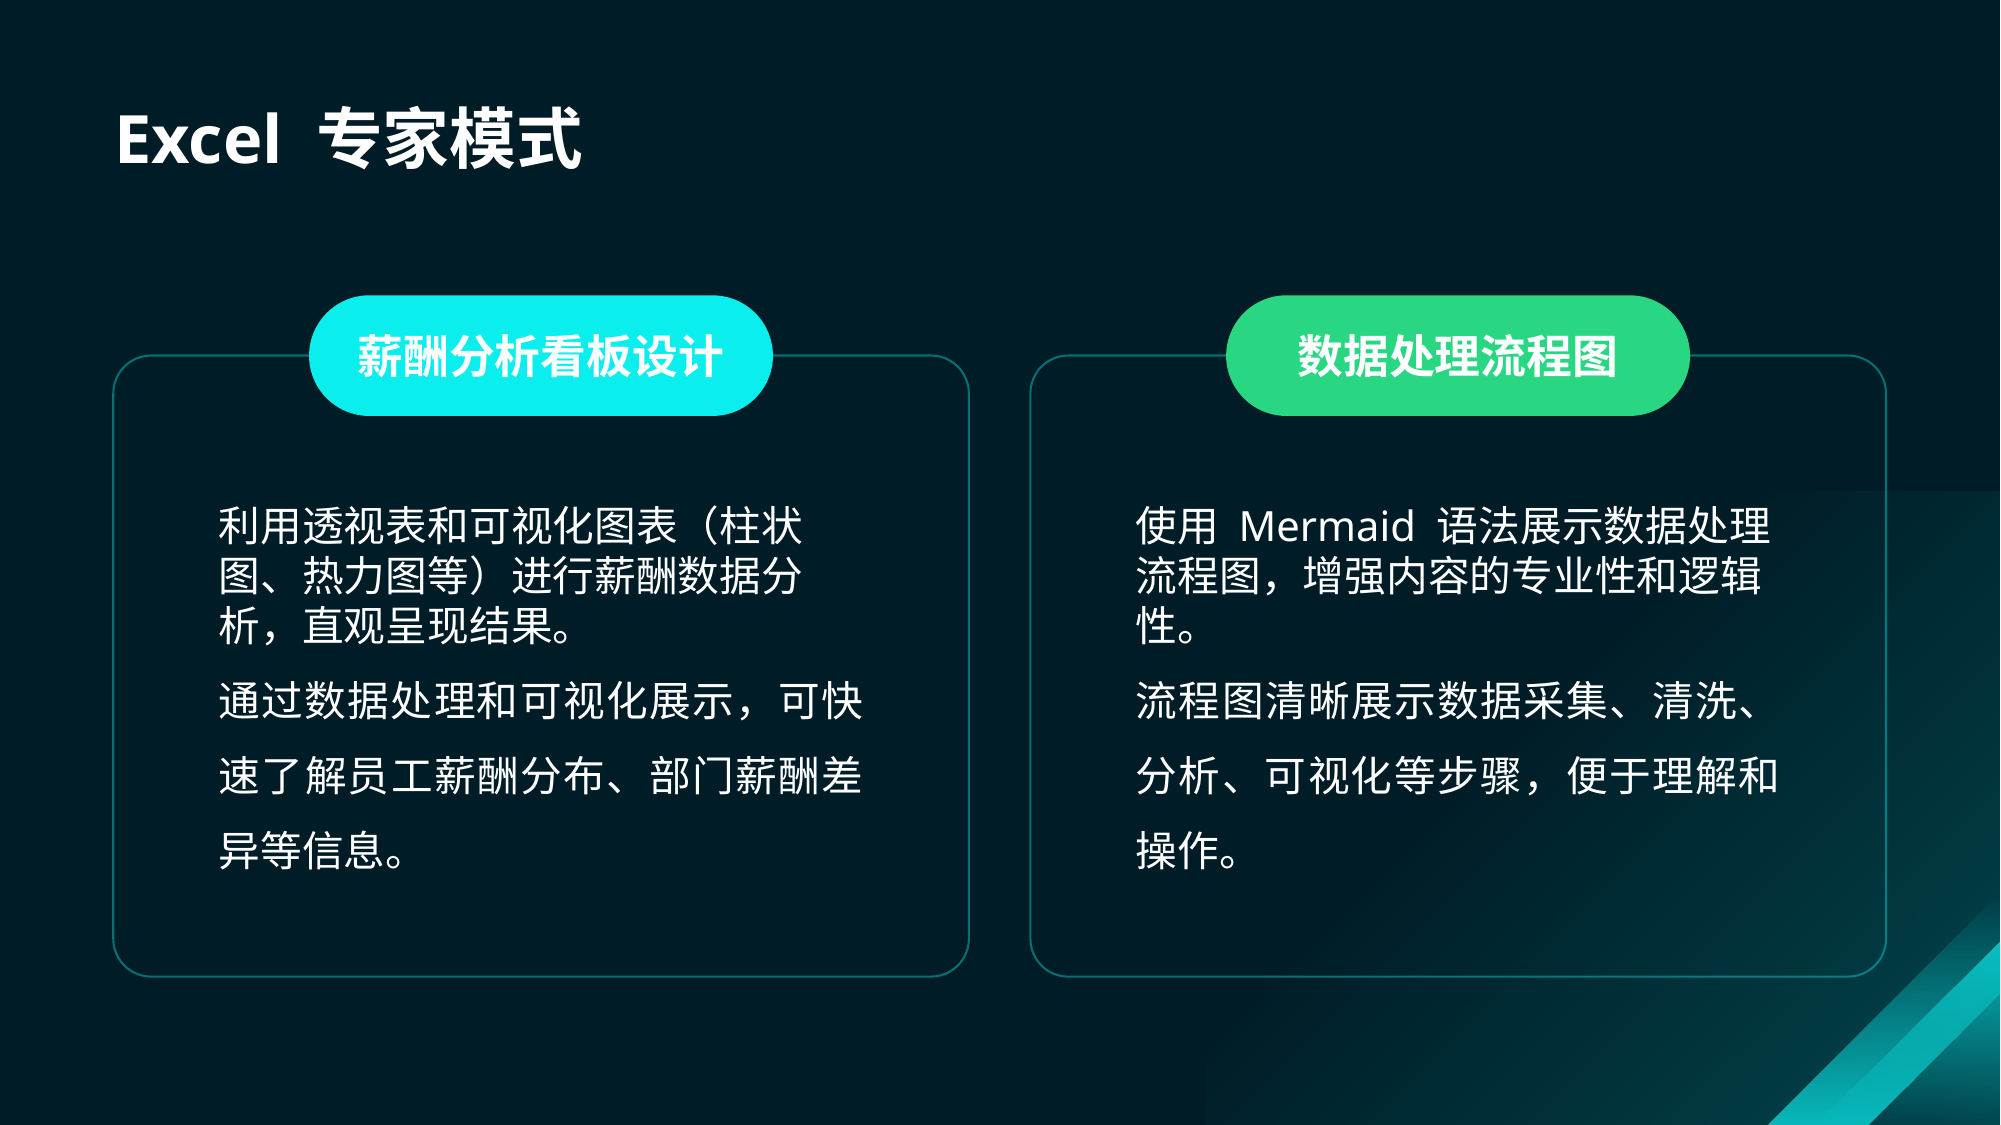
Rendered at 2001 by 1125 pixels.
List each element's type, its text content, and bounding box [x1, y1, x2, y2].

text_box 数据处理流程图 [1225, 294, 1692, 418]
title Excel 专家模式 [114, 59, 1886, 178]
text_box 使用 Mermaid 语法展示数据处理流程图，增强内容的专业性和逻辑性。 流程图清晰展示数据采集、清洗、分析、可视化等步骤，便于理解和操作。 [1029, 354, 1888, 978]
text_box 薪酬分析看板设计 [308, 294, 775, 418]
text_box 利用透视表和可视化图表（柱状图、热力图等）进行薪酬数据分析，直观呈现结果。 通过数据处理和可视化展示，可快速了解员工薪酬分布、部门薪酬差异等信息。 [112, 354, 970, 978]
